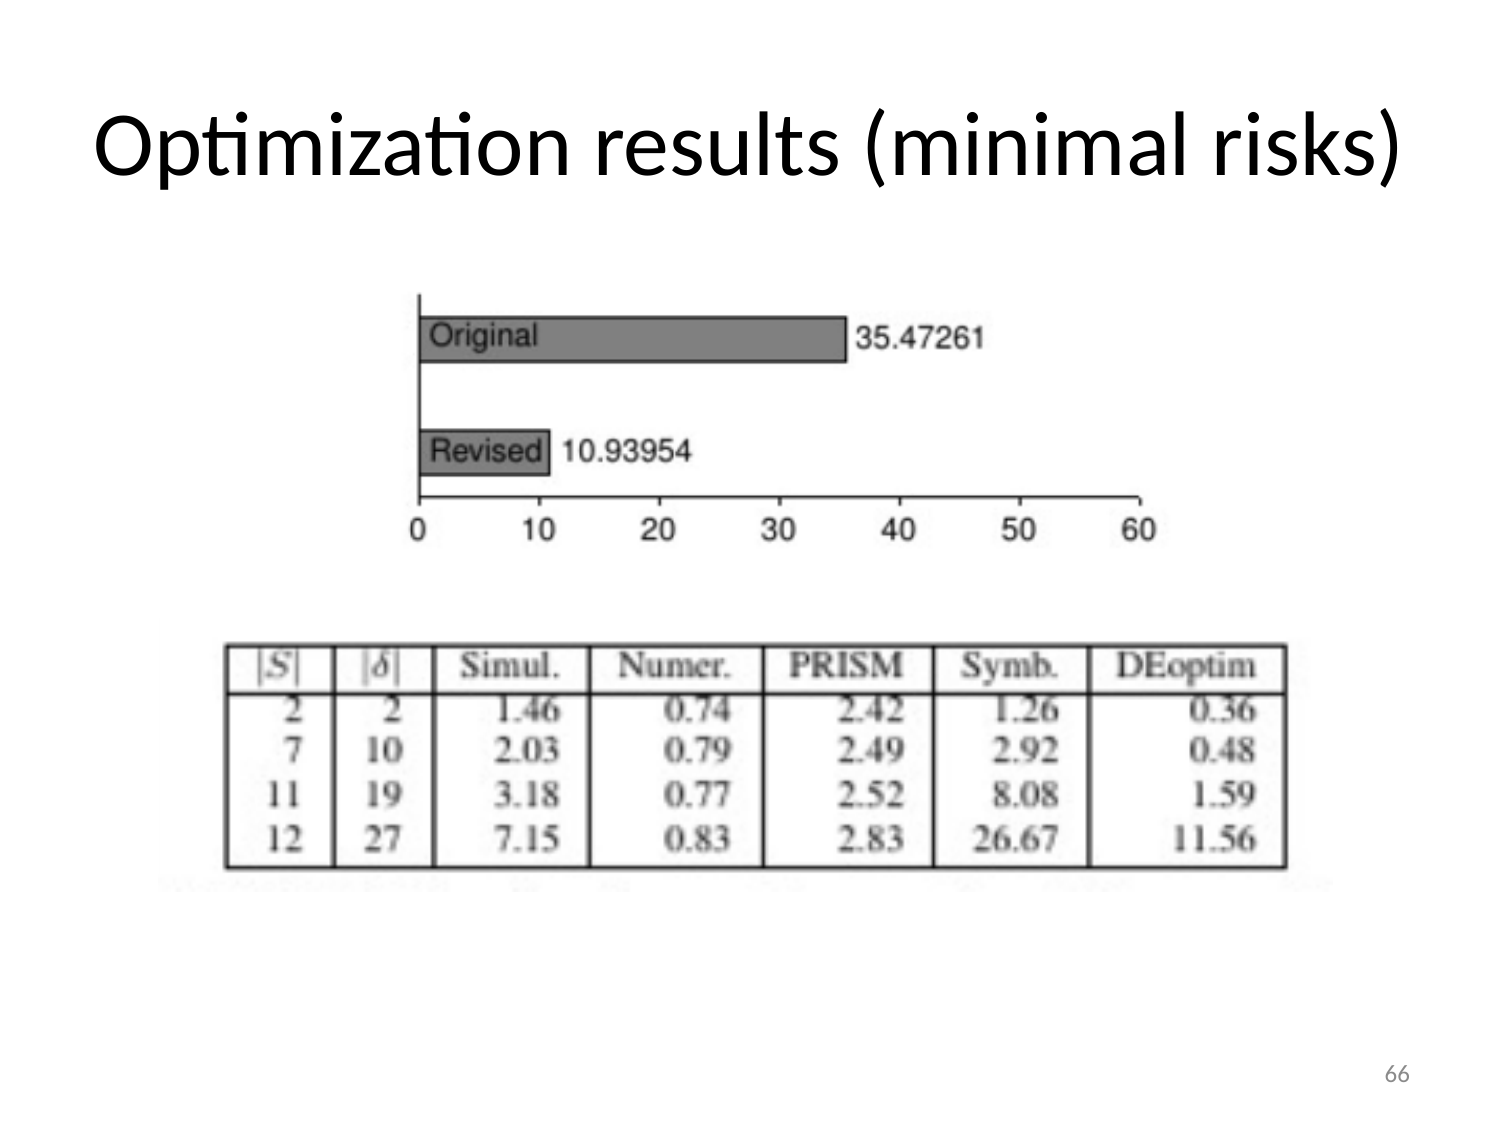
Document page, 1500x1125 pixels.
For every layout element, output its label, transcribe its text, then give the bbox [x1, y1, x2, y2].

picture [361, 270, 1179, 563]
slide_number 66 [1074, 1042, 1425, 1103]
picture [158, 617, 1333, 893]
title Optimization results (minimal risks) [75, 45, 1425, 233]
